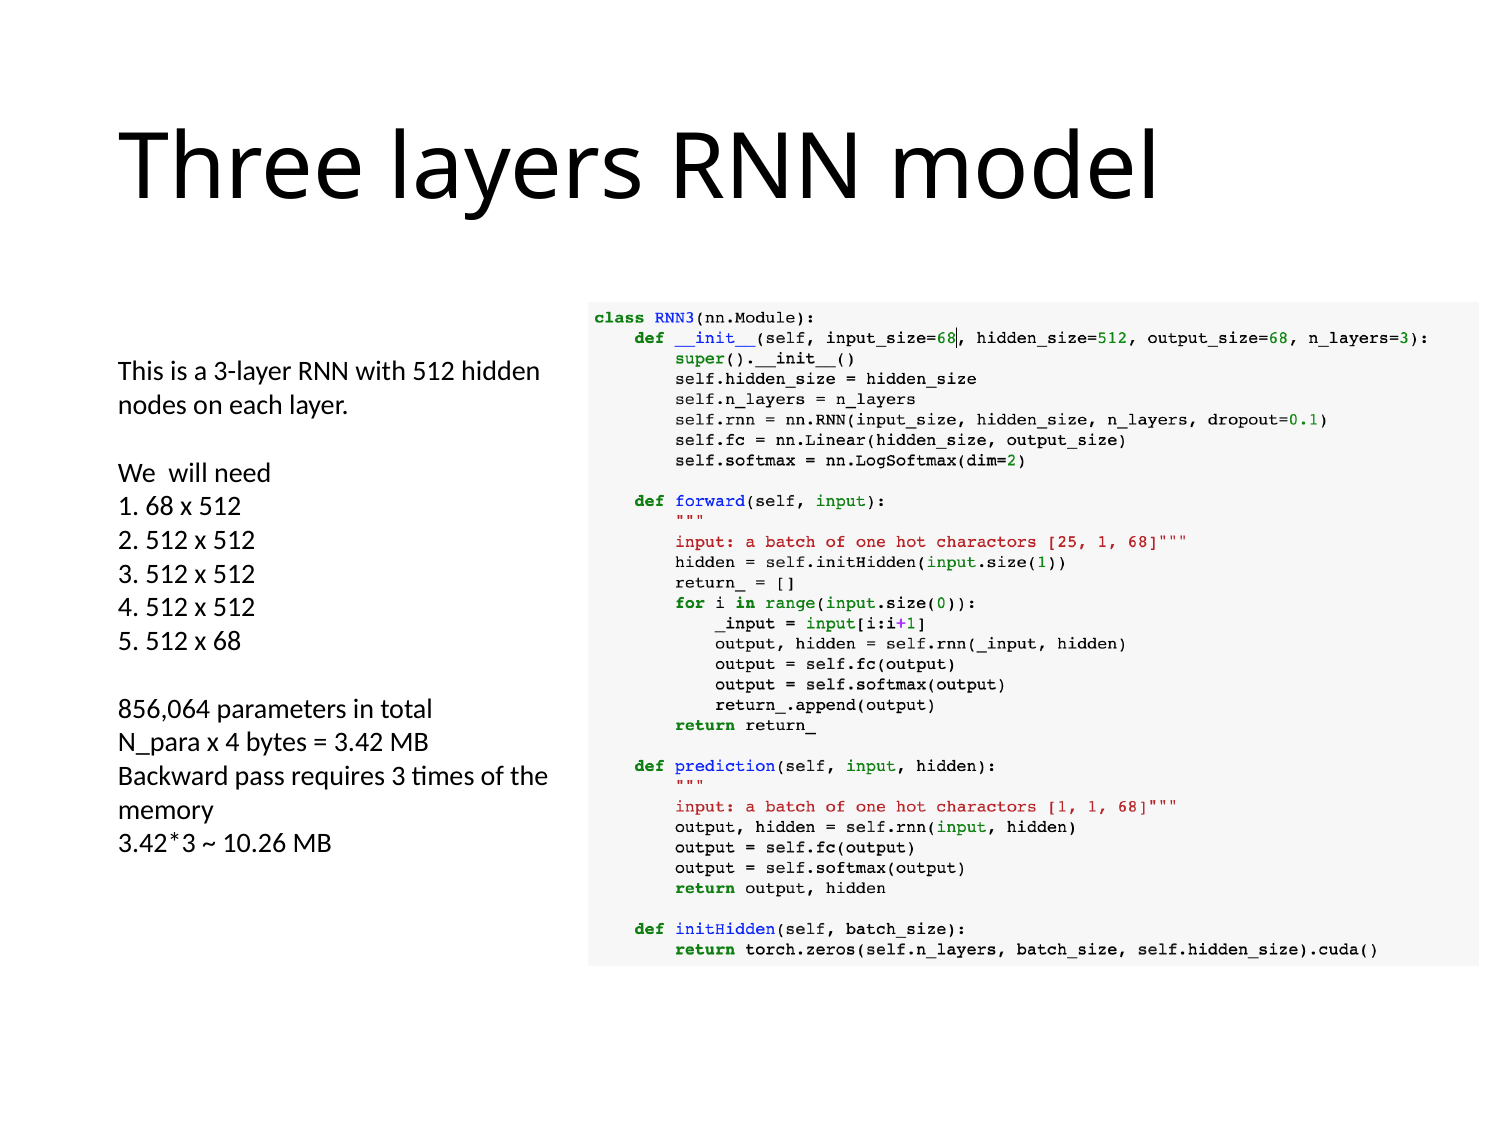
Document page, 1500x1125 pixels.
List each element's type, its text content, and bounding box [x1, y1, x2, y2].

text_box This is a 3-layer RNN with 512 hidden nodes on each layer. We will need 1. 68 x 512 2. 512 x 512 3. 512 x 512 4. 512 x 512 5. 512 x 68 856,064 parameters in total N_para x 4 bytes = 3.42 MB Backward pass requires 3 times of the memory 3.42*3 ~ 10.26 MB [103, 345, 588, 866]
picture [588, 302, 1479, 966]
title Three layers RNN model [103, 59, 1397, 278]
